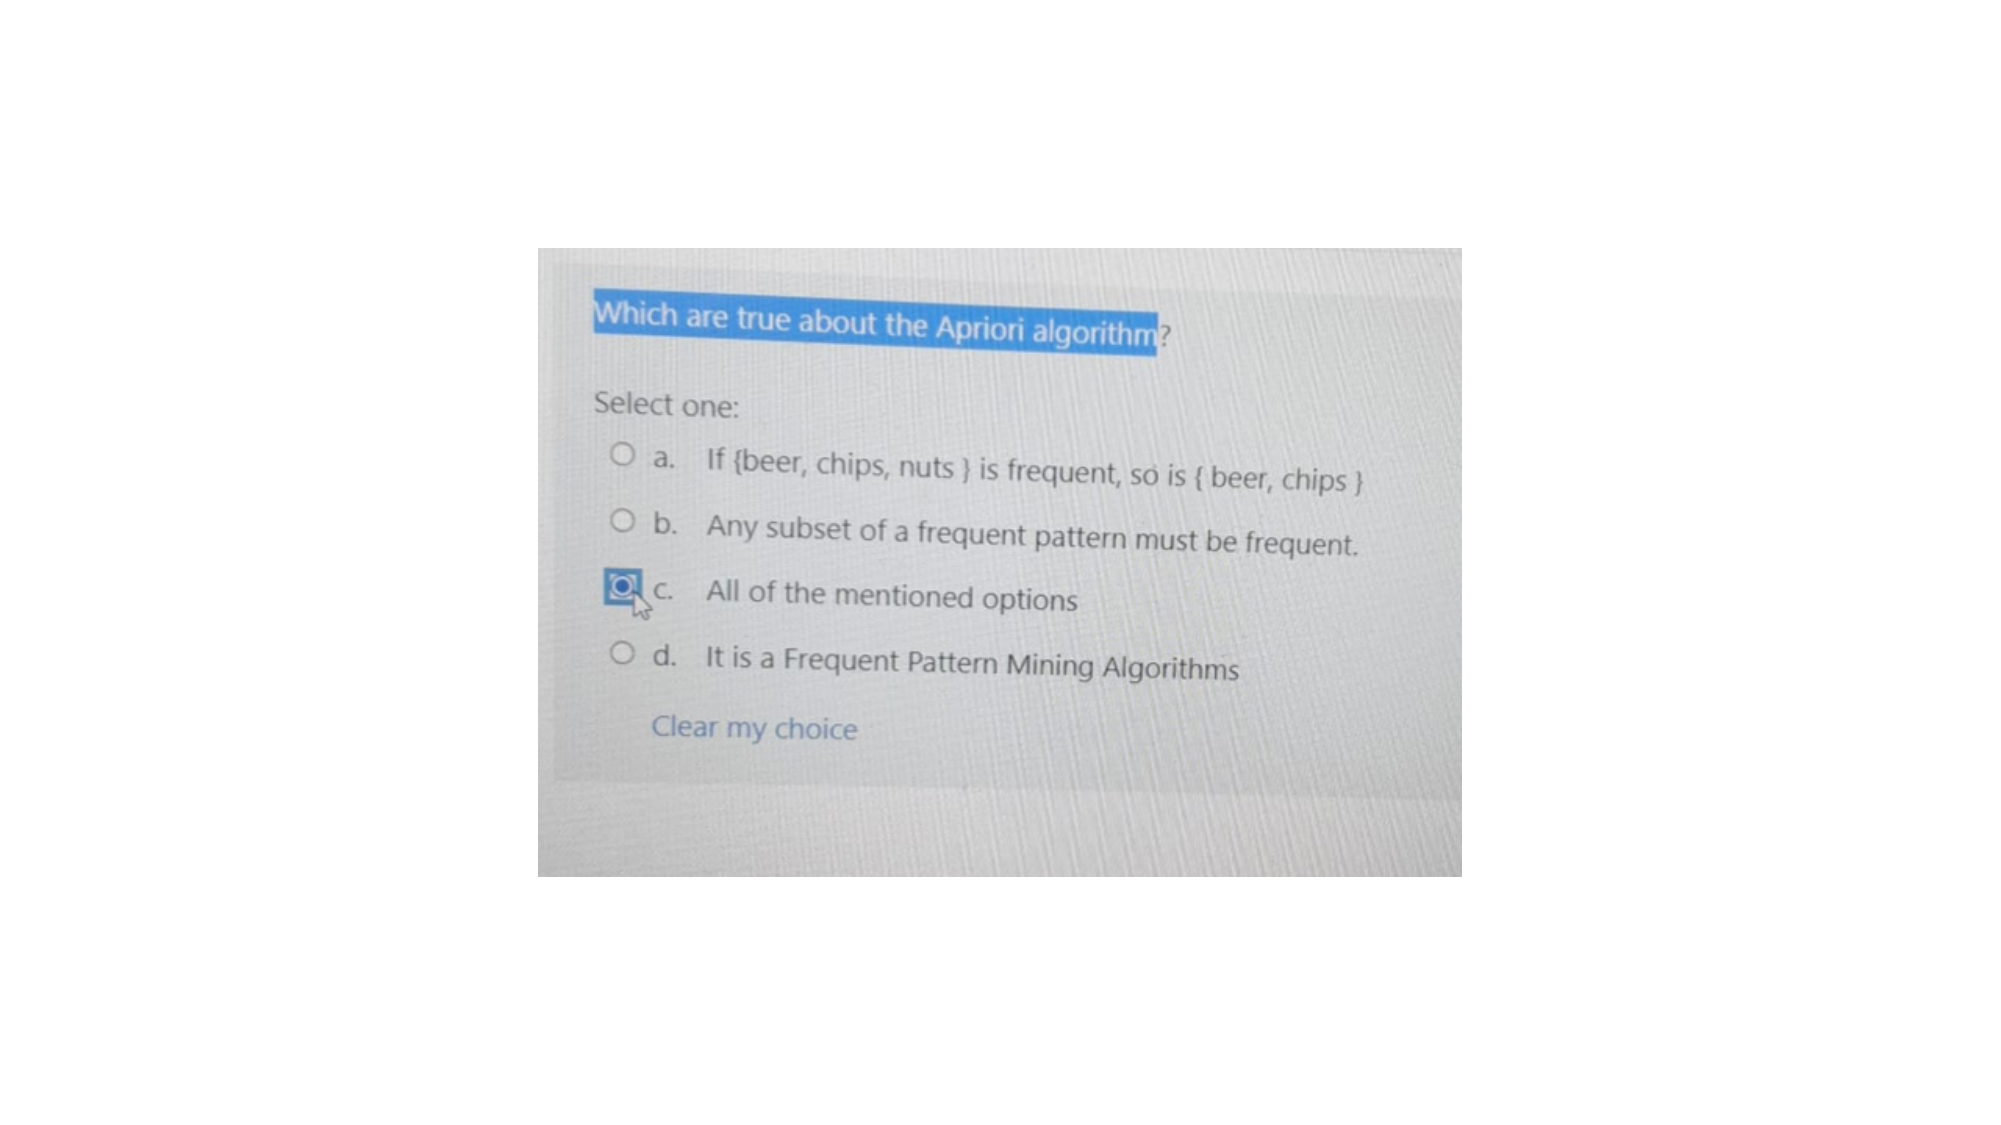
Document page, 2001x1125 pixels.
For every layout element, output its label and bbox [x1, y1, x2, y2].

picture [538, 248, 1462, 877]
